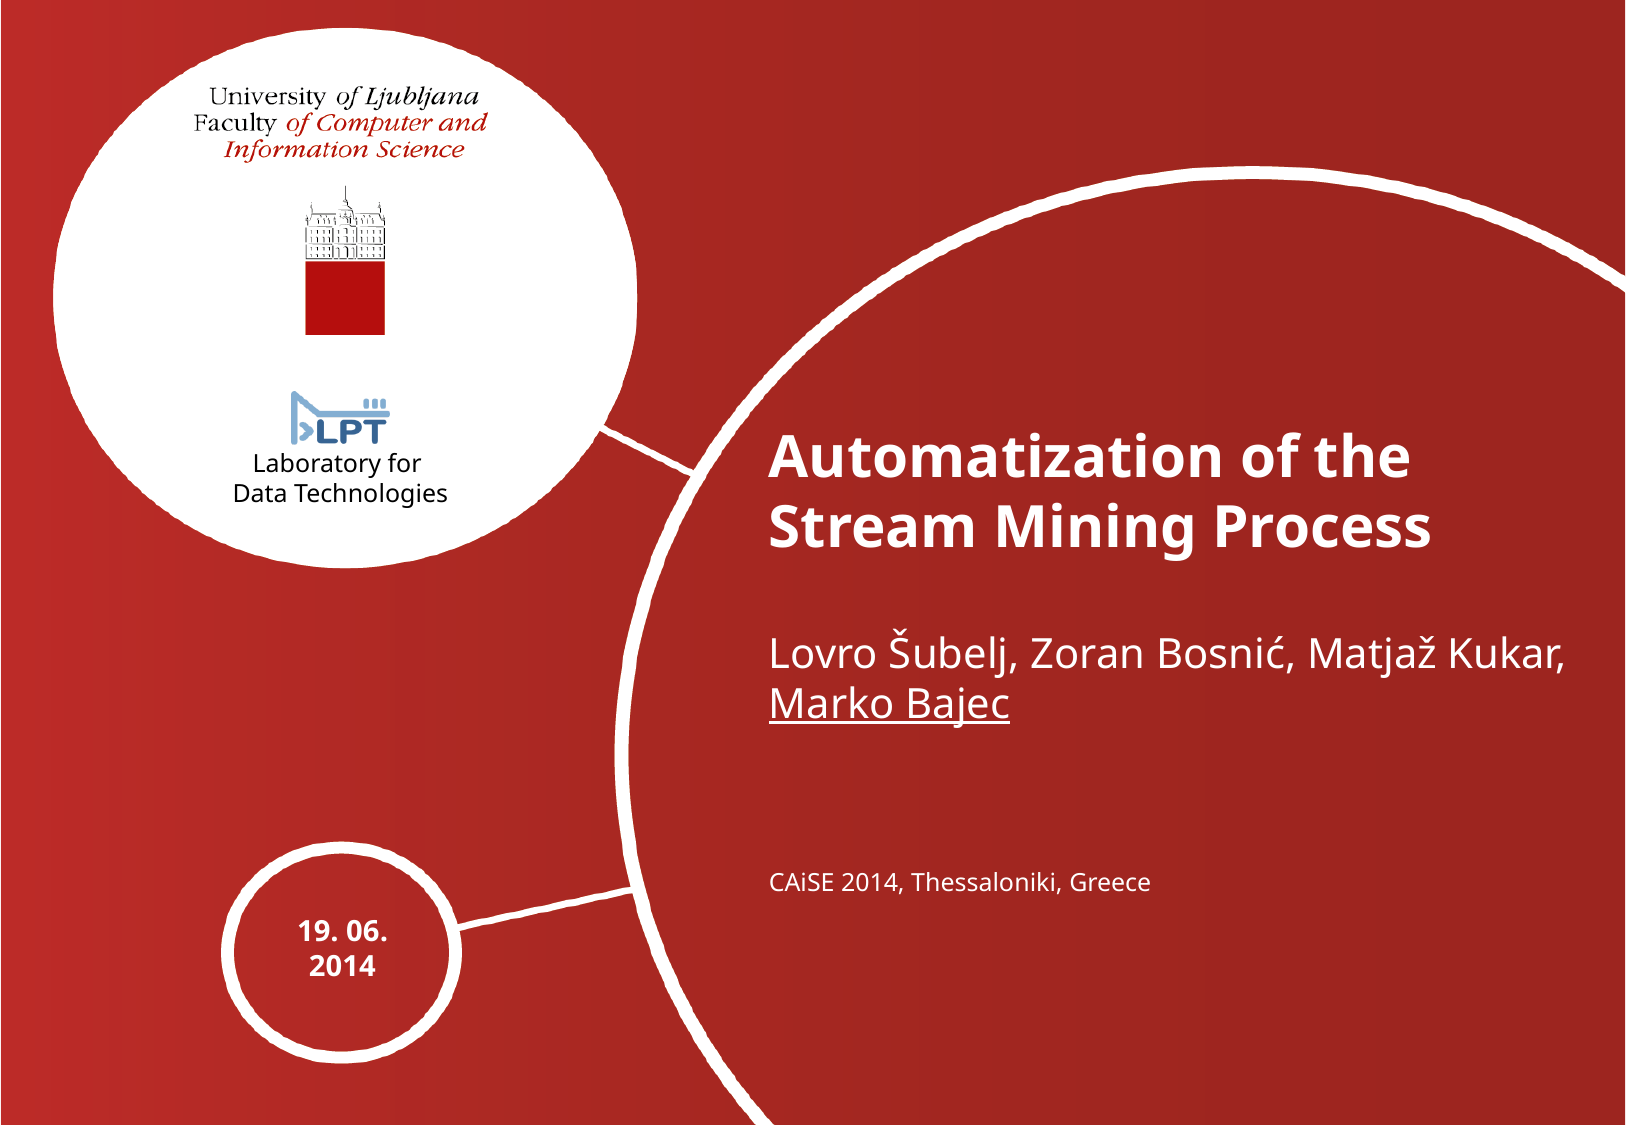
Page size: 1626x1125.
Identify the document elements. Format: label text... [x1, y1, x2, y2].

picture [0, 0, 1626, 1125]
text_box Laboratory for Data Technologies [217, 439, 464, 515]
